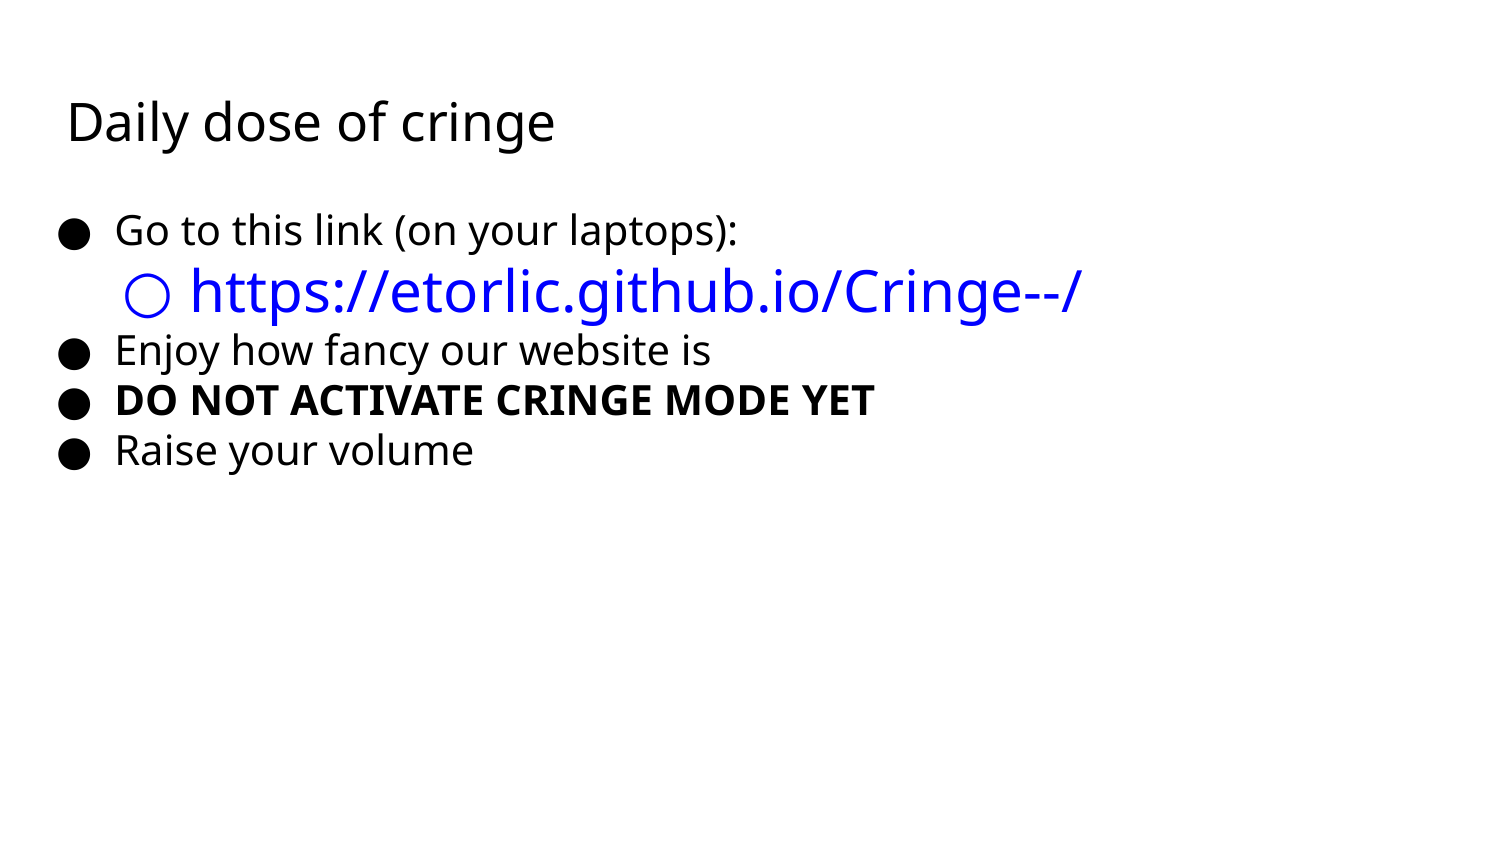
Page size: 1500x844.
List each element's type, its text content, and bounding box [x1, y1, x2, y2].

list Go to this link (on your laptops): https://etorlic.github.io/Cringe--/ Enjoy how fancy our website is DO NOT ACTIVATE CRINGE MODE YET Raise your volume [24, 189, 1414, 750]
title Daily dose of cringe [51, 72, 1449, 167]
